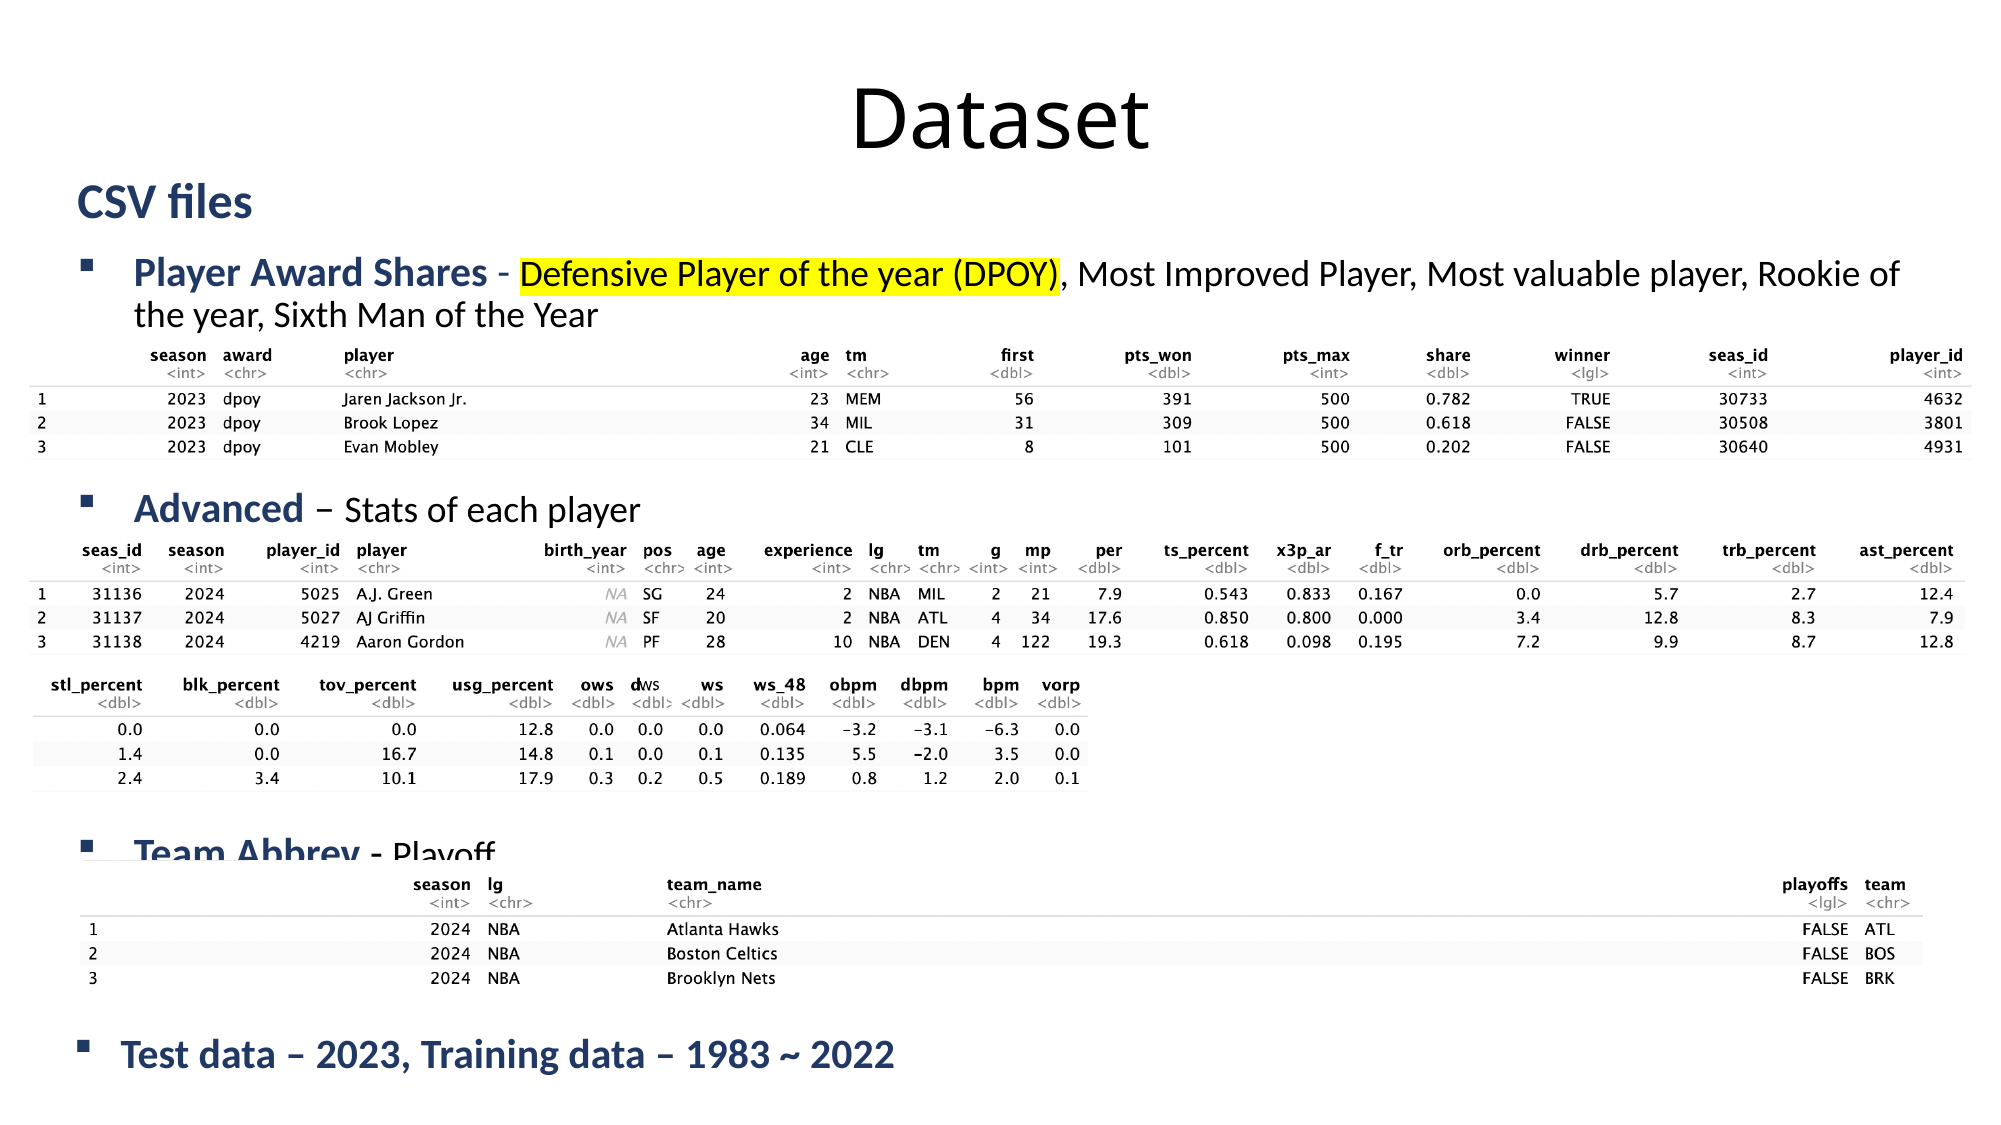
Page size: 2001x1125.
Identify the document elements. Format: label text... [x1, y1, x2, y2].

picture [77, 860, 1923, 989]
picture [22, 334, 1983, 460]
list CSV files Player Award Shares - Defensive Player of the year (DPOY), Most Improved Player, Most valuable player, Rookie of the year, Sixth Man of the Year Advanced – Stats of each player Team Abbrev - Playoff [62, 655, 1938, 1018]
list CSV files Player Award Shares - Defensive Player of the year (DPOY), Most Improved Player, Most valuable player, Rookie of the year, Sixth Man of the Year Advanced – Stats of each player Team Abbrev - Playoff [62, 460, 1938, 529]
picture [22, 529, 1965, 655]
picture [33, 663, 1100, 792]
title Dataset [137, 32, 1863, 167]
text_box Test data – 2023, Training data – 1983 ~ 2022 [58, 1019, 972, 1084]
list CSV files Player Award Shares - Defensive Player of the year (DPOY), Most Improved Player, Most valuable player, Rookie of the year, Sixth Man of the Year Advanced – Stats of each player Team Abbrev - Playoff [62, 167, 1938, 334]
